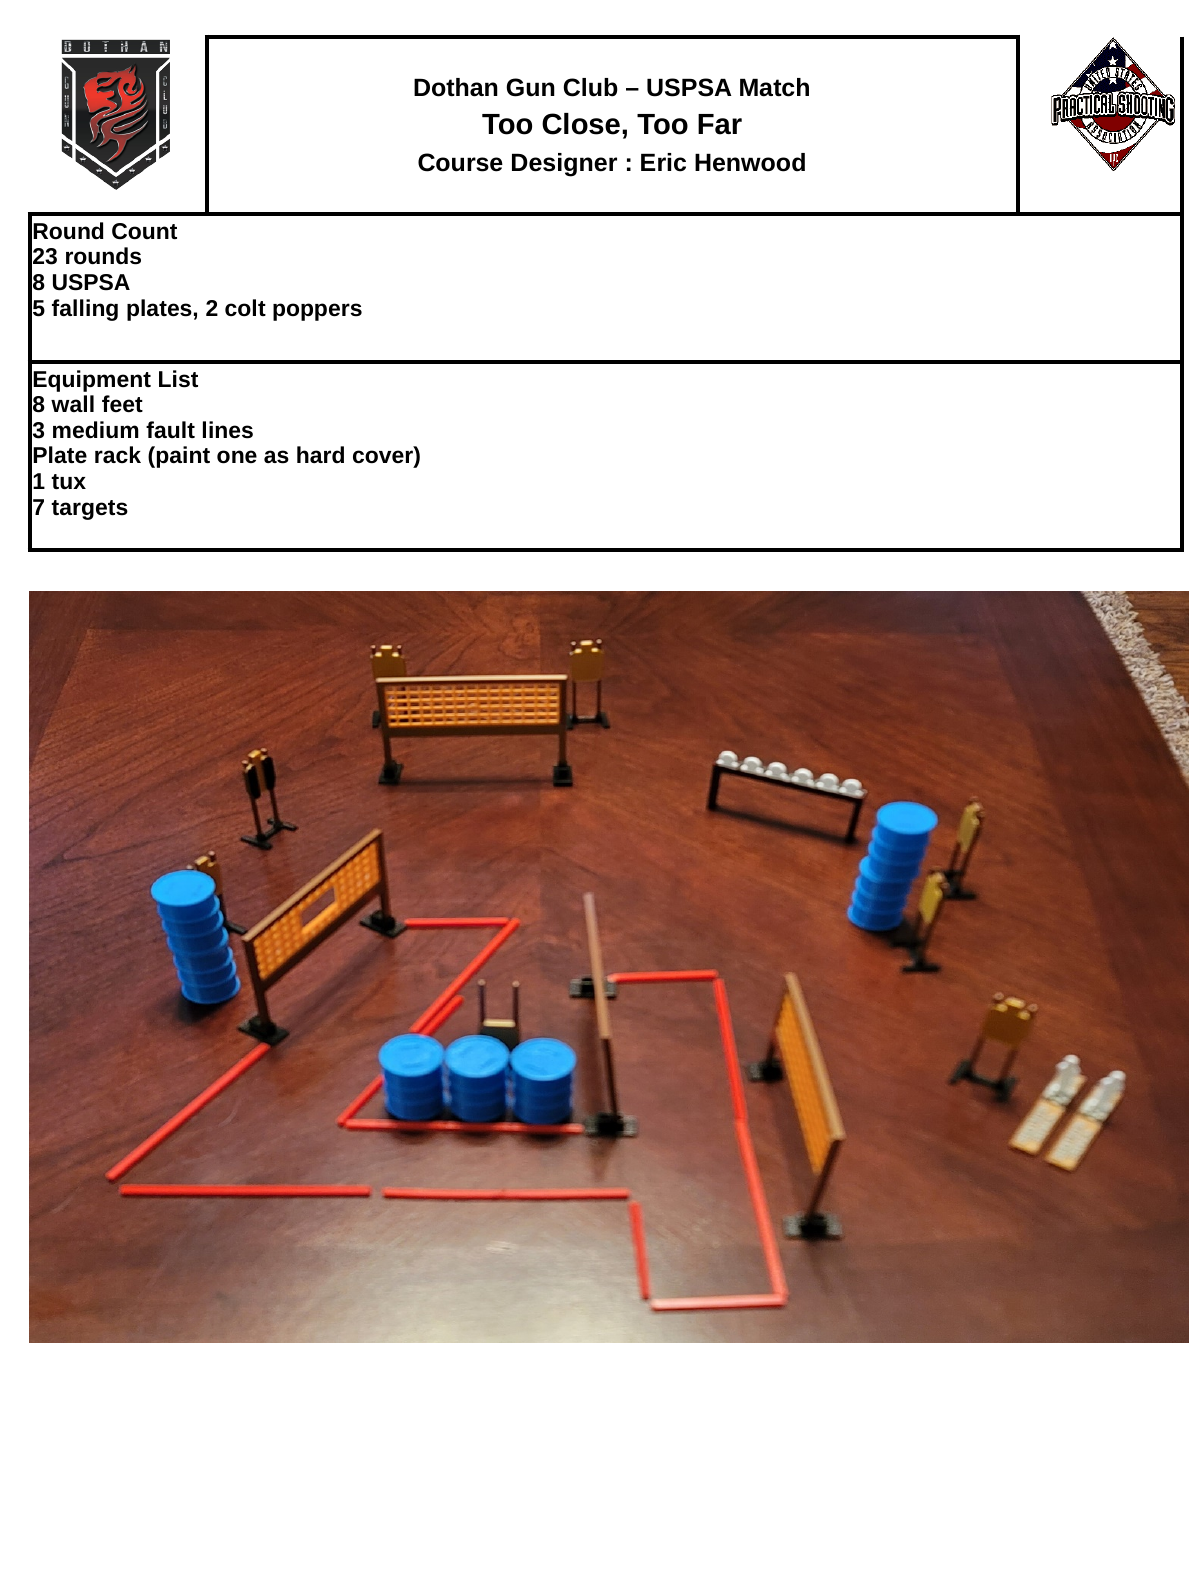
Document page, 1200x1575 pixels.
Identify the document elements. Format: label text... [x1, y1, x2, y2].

table_header Dothan Gun Club – USPSA Match Too Close, Too Far Course Designer : Eric Henwood [209, 39, 1016, 212]
table_cell Equipment List 8 wall feet 3 medium fault lines Plate rack (paint one as hard cover) 1 tux 7 targets [32, 364, 1180, 548]
picture [29, 591, 1190, 1344]
picture [1044, 36, 1183, 175]
table_header [30, 37, 205, 212]
table_cell Round Count 23 rounds 8 USPSA 5 falling plates, 2 colt poppers [32, 216, 1180, 360]
table_header [1020, 37, 1180, 212]
picture [58, 36, 173, 193]
